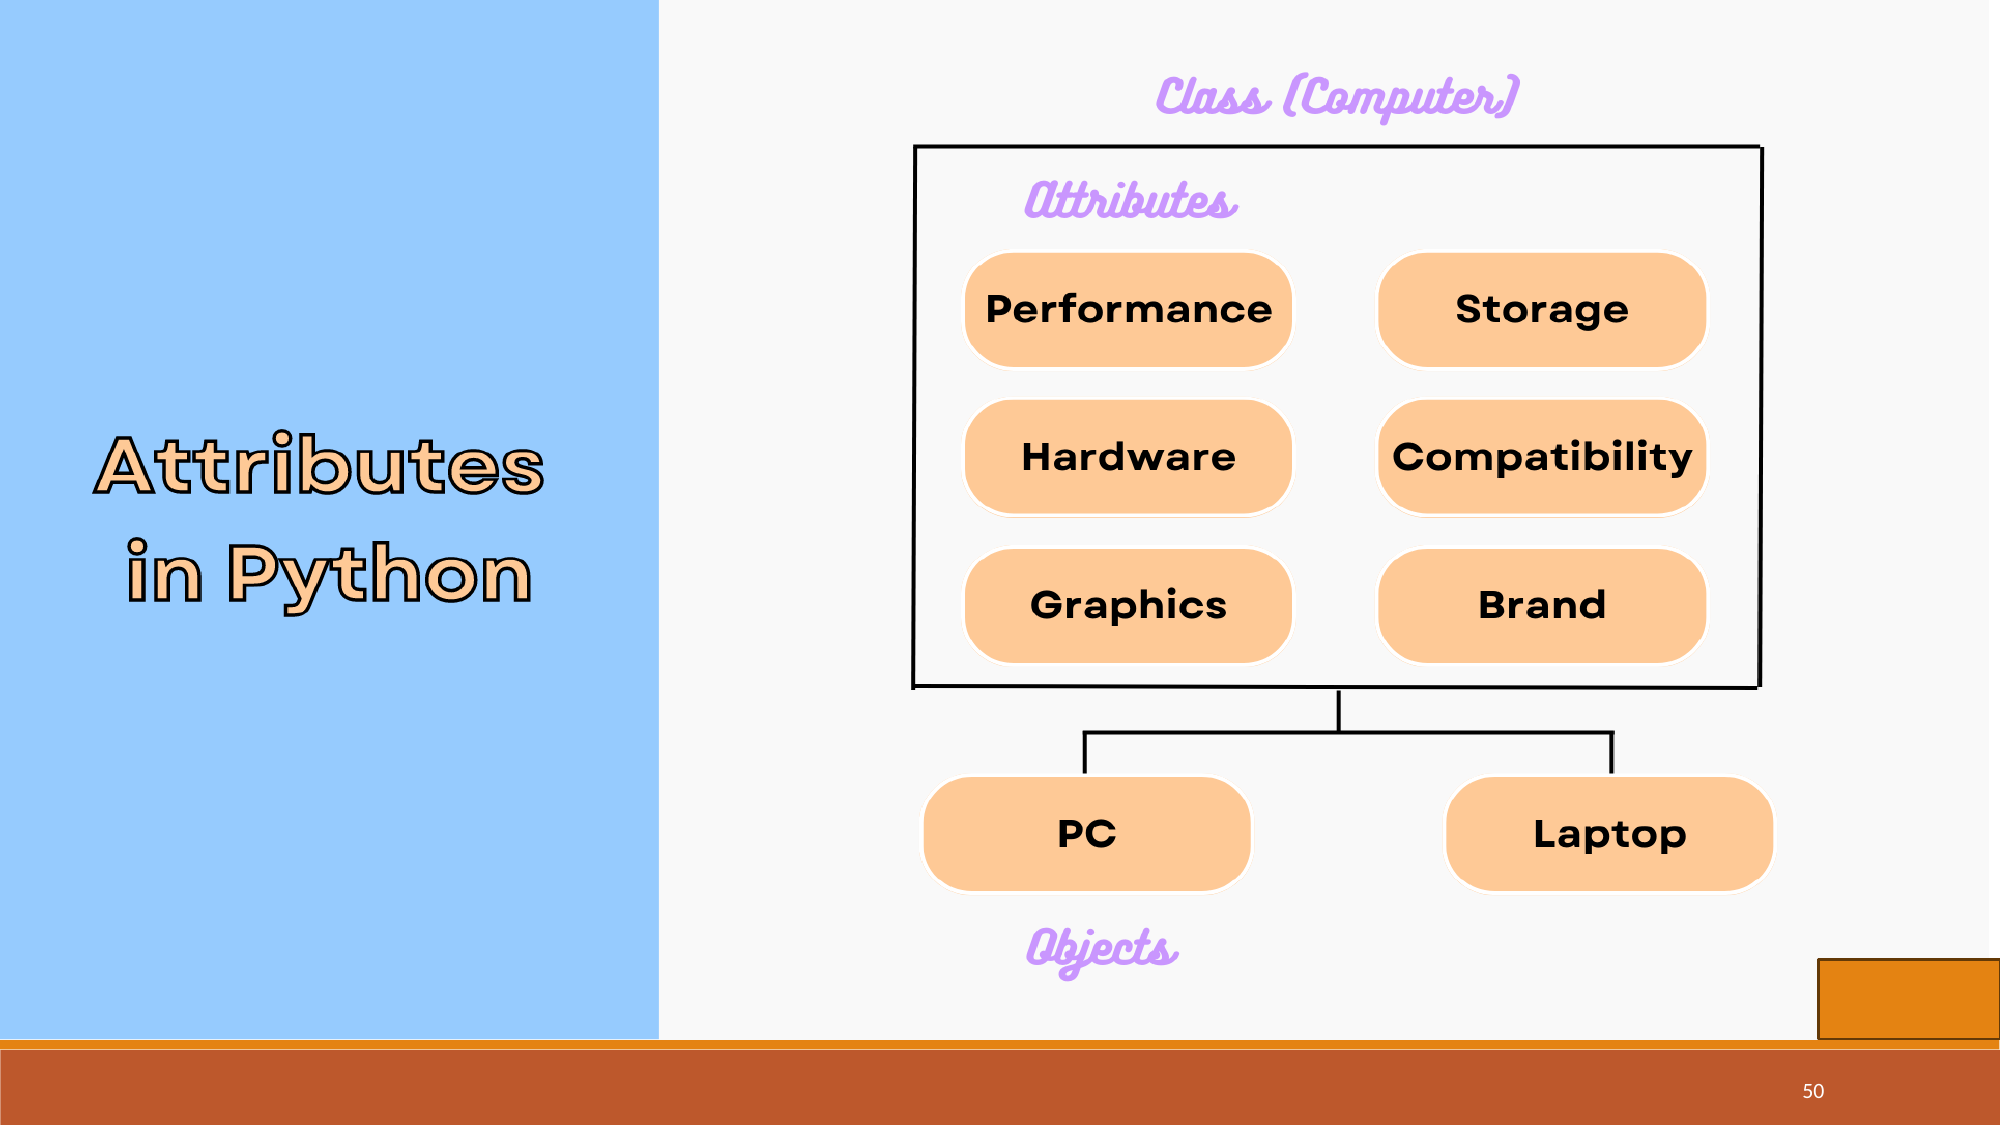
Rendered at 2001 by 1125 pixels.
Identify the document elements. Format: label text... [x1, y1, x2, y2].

picture [0, 0, 1989, 1040]
slide_number 50 [1624, 1059, 1840, 1120]
